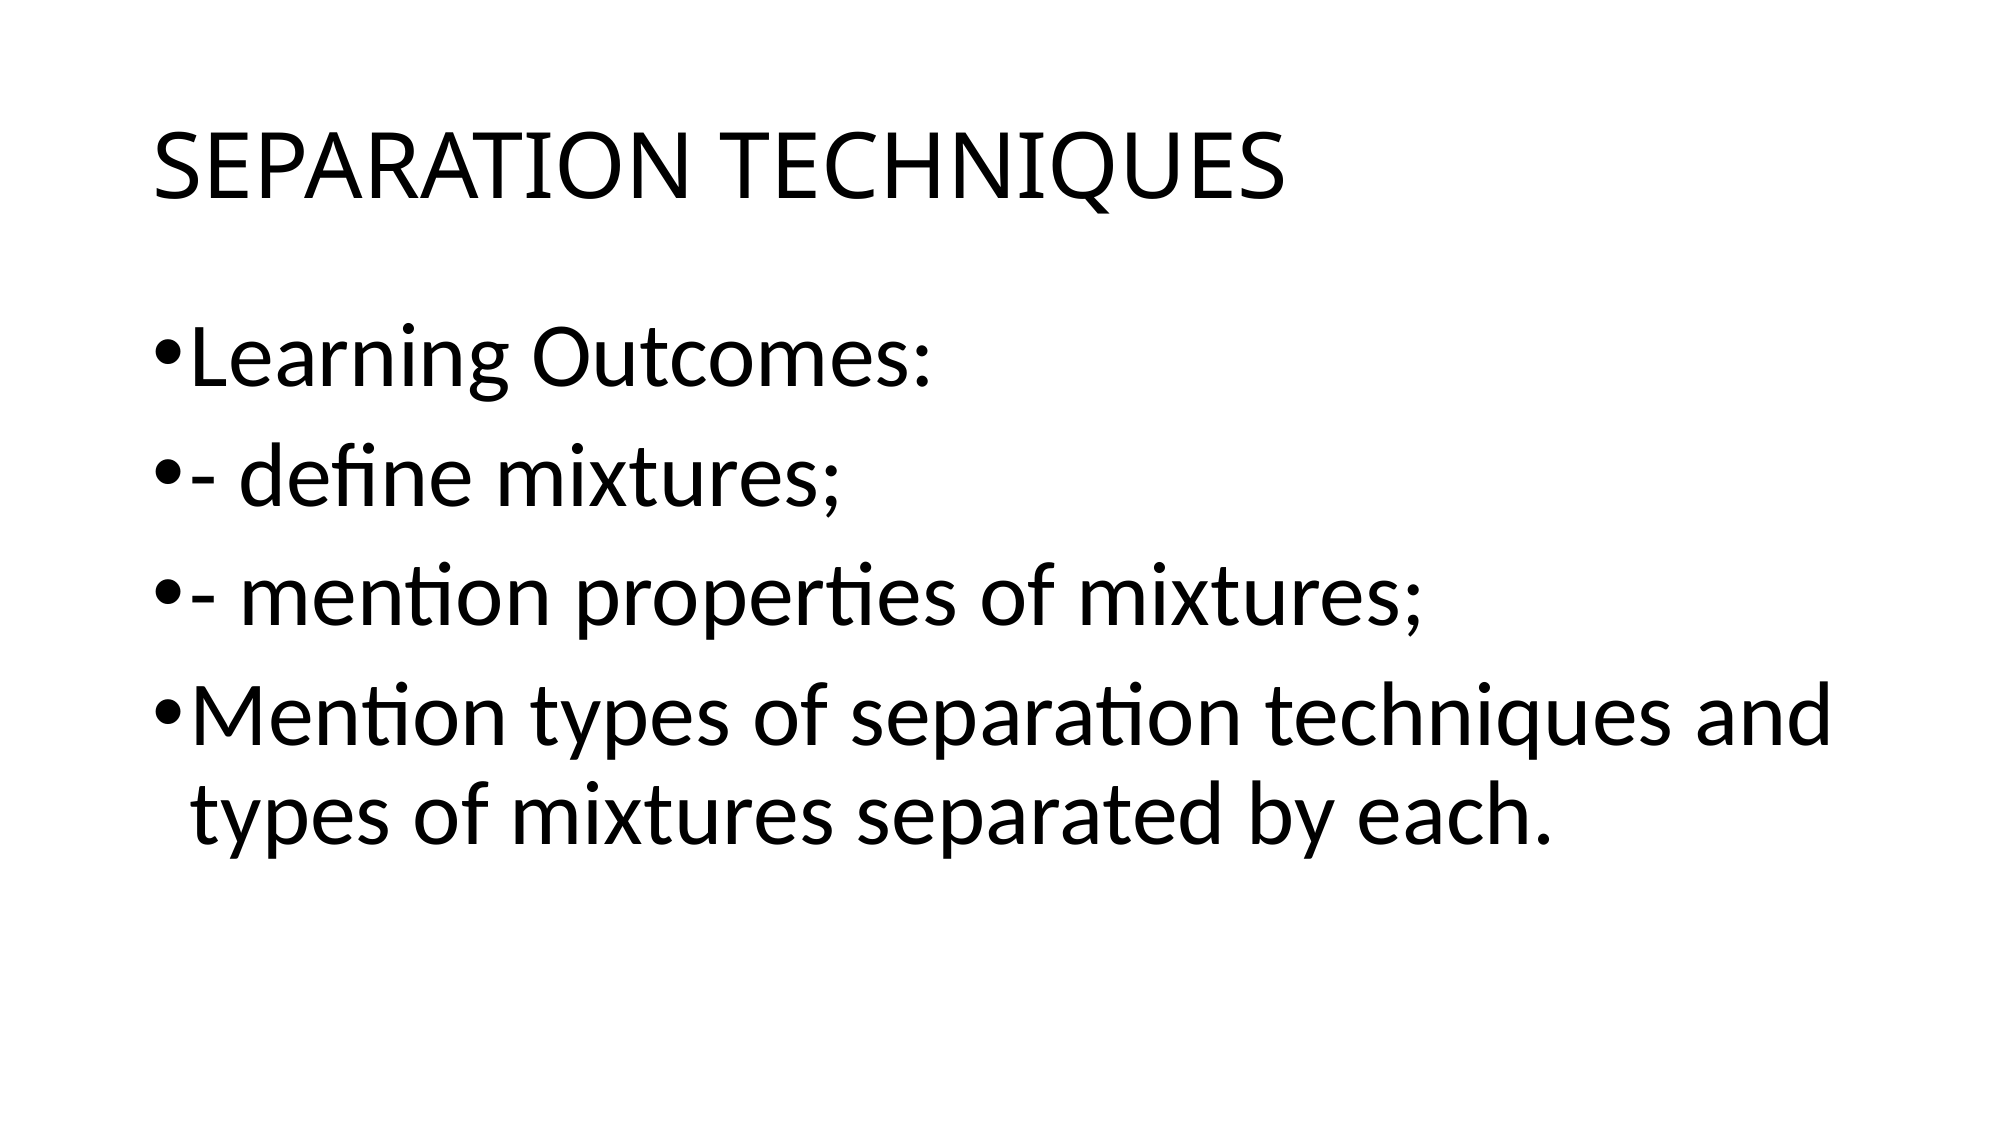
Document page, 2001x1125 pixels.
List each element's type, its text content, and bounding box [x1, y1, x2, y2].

title SEPARATION TECHNIQUES [137, 59, 1863, 278]
list Learning Outcomes: - define mixtures; - mention properties of mixtures; Mention types of separation techniques and types of mixtures separated by each. [137, 299, 1863, 1014]
